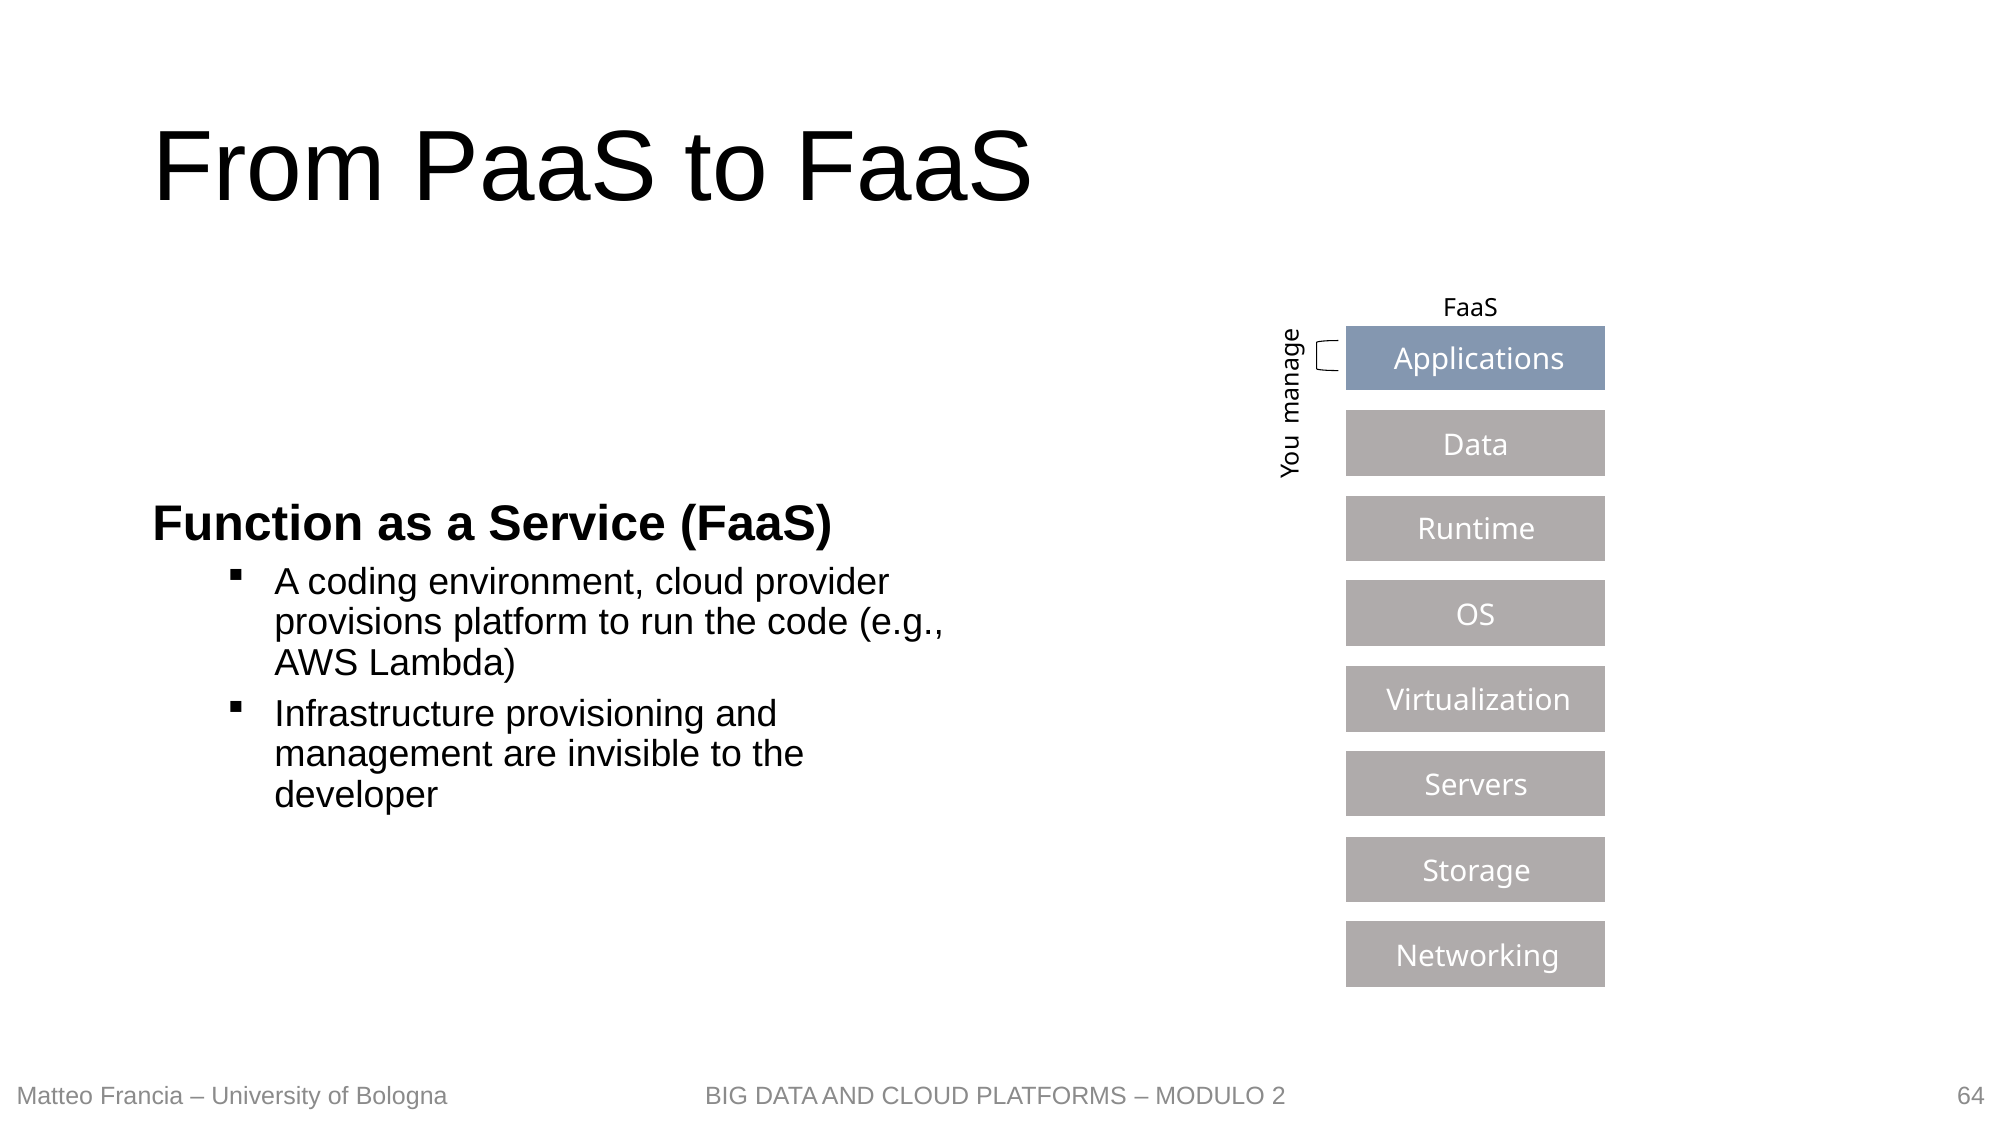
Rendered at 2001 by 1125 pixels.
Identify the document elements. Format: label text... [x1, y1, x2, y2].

footer Matteo Francia – University of Bologna [0, 1065, 466, 1125]
list Function as a Service (FaaS) A coding environment, cloud provider provisions platform to run the code (e.g., AWS Lambda) Infrastructure provisioning and management are invisible to the developer [137, 299, 988, 1014]
slide_number 64 [1550, 1065, 2000, 1125]
title From PaaS to FaaS [137, 59, 1863, 278]
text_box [1266, 283, 1606, 987]
